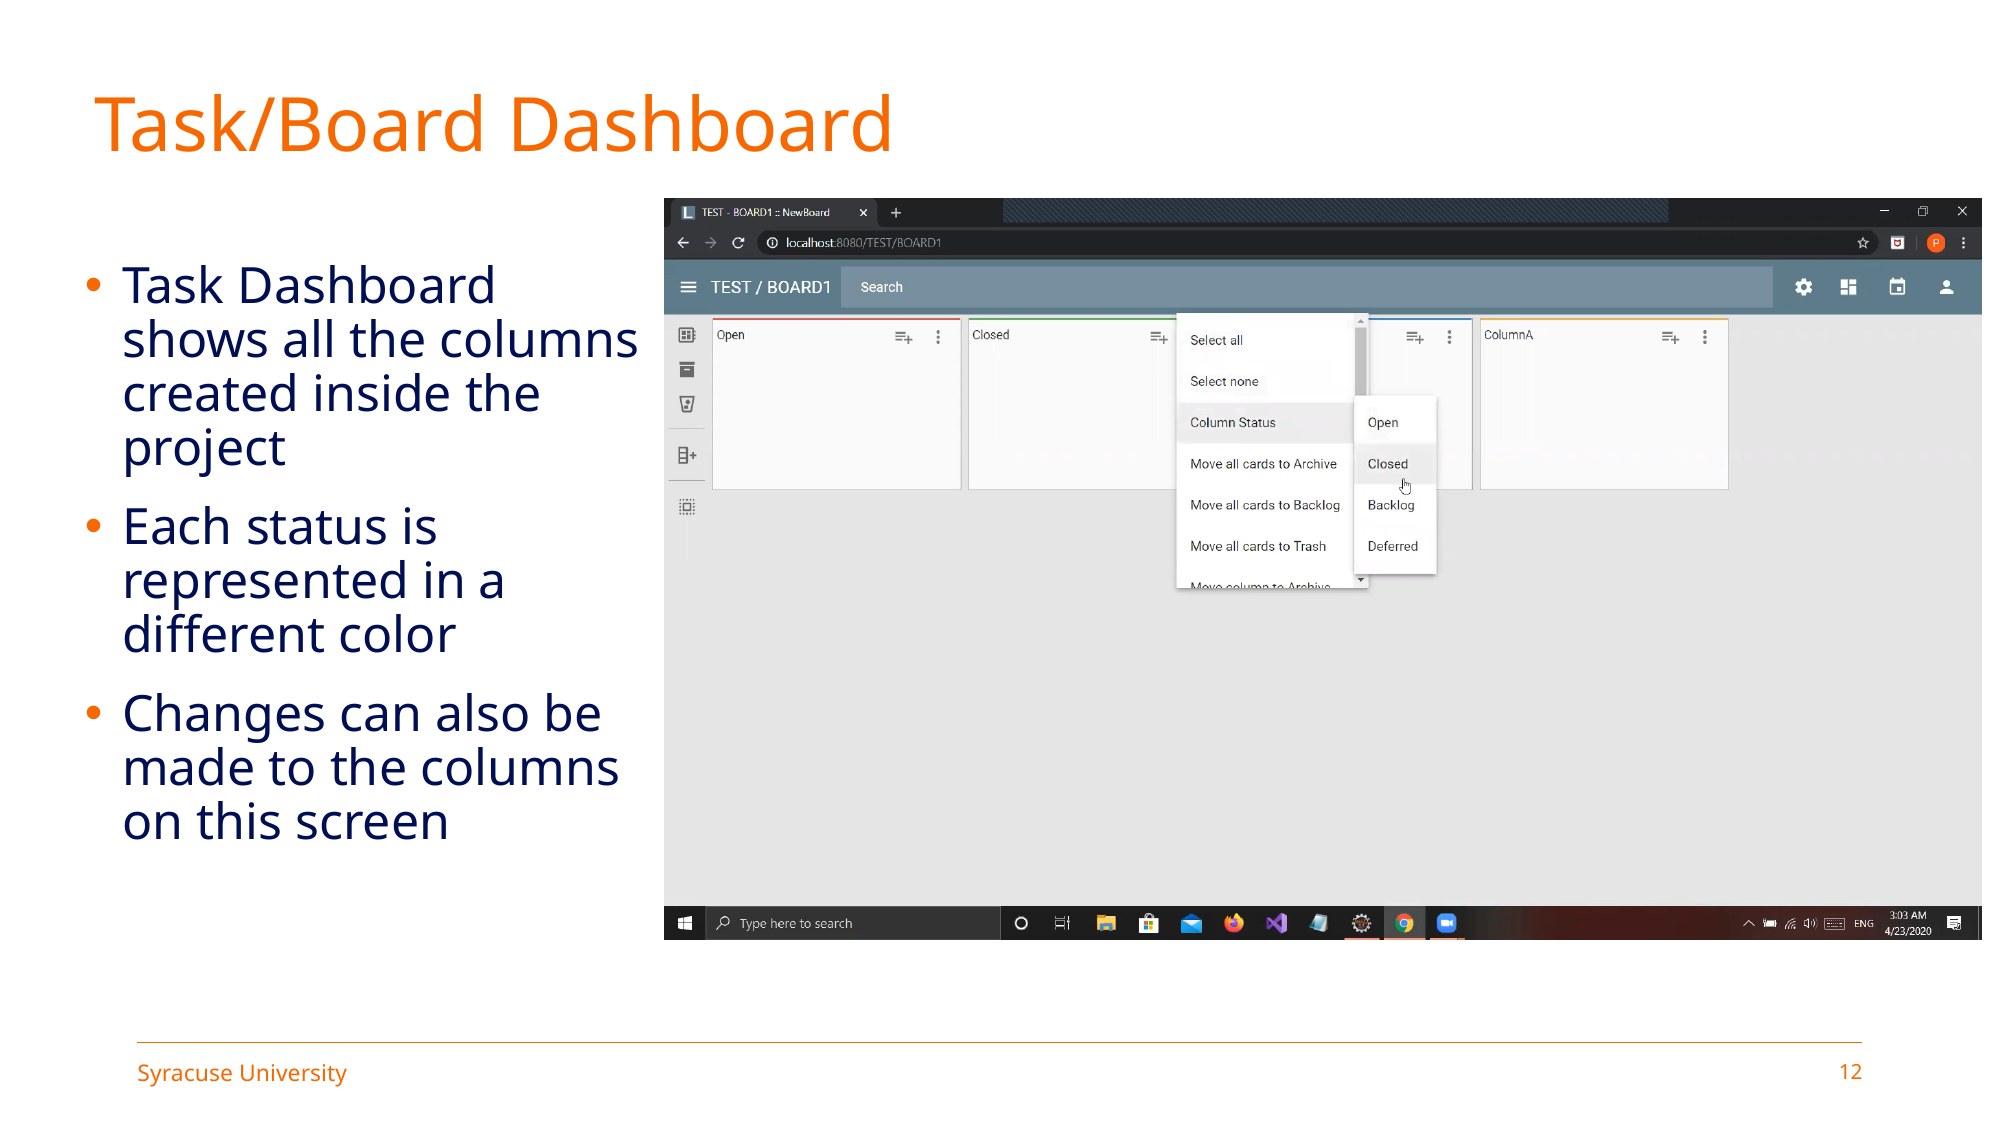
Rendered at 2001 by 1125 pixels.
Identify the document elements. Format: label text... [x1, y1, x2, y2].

text_box Task Dashboard shows all the columns created inside the project Each status is represented in a different color Changes can also be made to the columns on this screen [69, 253, 670, 967]
title Task/Board Dashboard [94, 61, 1820, 193]
picture [664, 198, 1982, 940]
